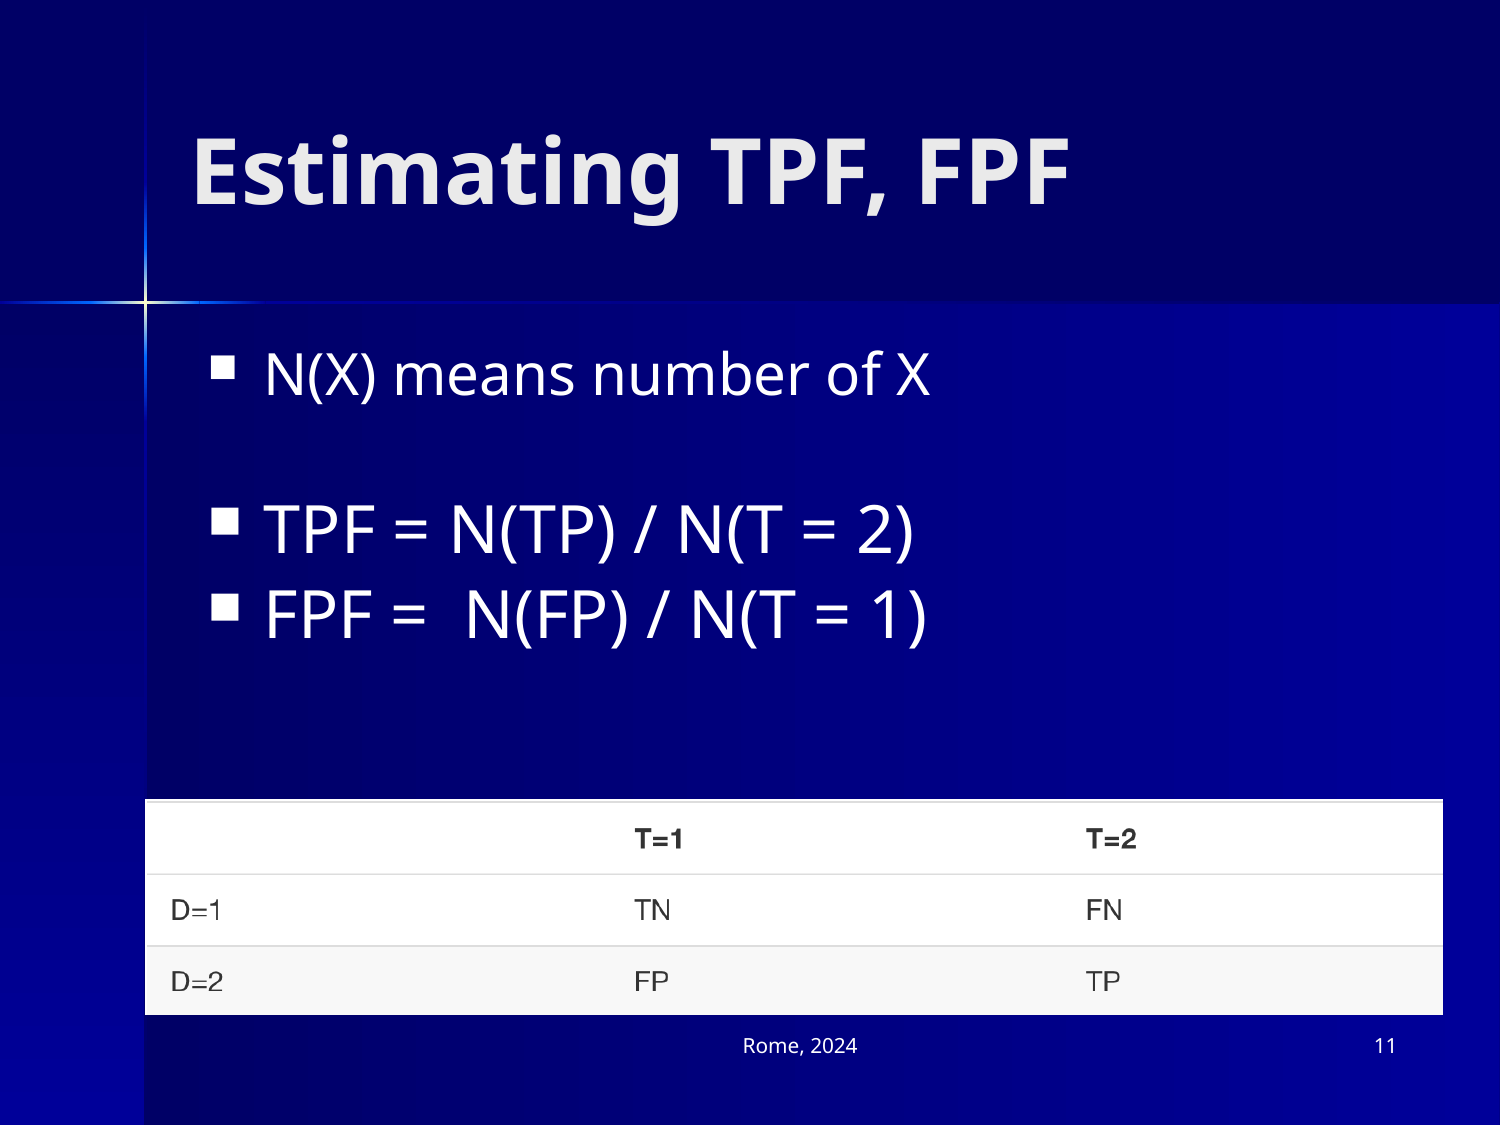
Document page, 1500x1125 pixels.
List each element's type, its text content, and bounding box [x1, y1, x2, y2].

slide_number 11 [1099, 1024, 1413, 1101]
picture [144, 799, 1443, 1015]
footer Rome, 2024 [562, 1024, 1038, 1101]
title Estimating TPF, FPF [174, 49, 1413, 286]
list N(X) means number of X TPF = N(TP) / N(T = 2) FPF = N(FP) / N(T = 1) [192, 337, 1308, 738]
